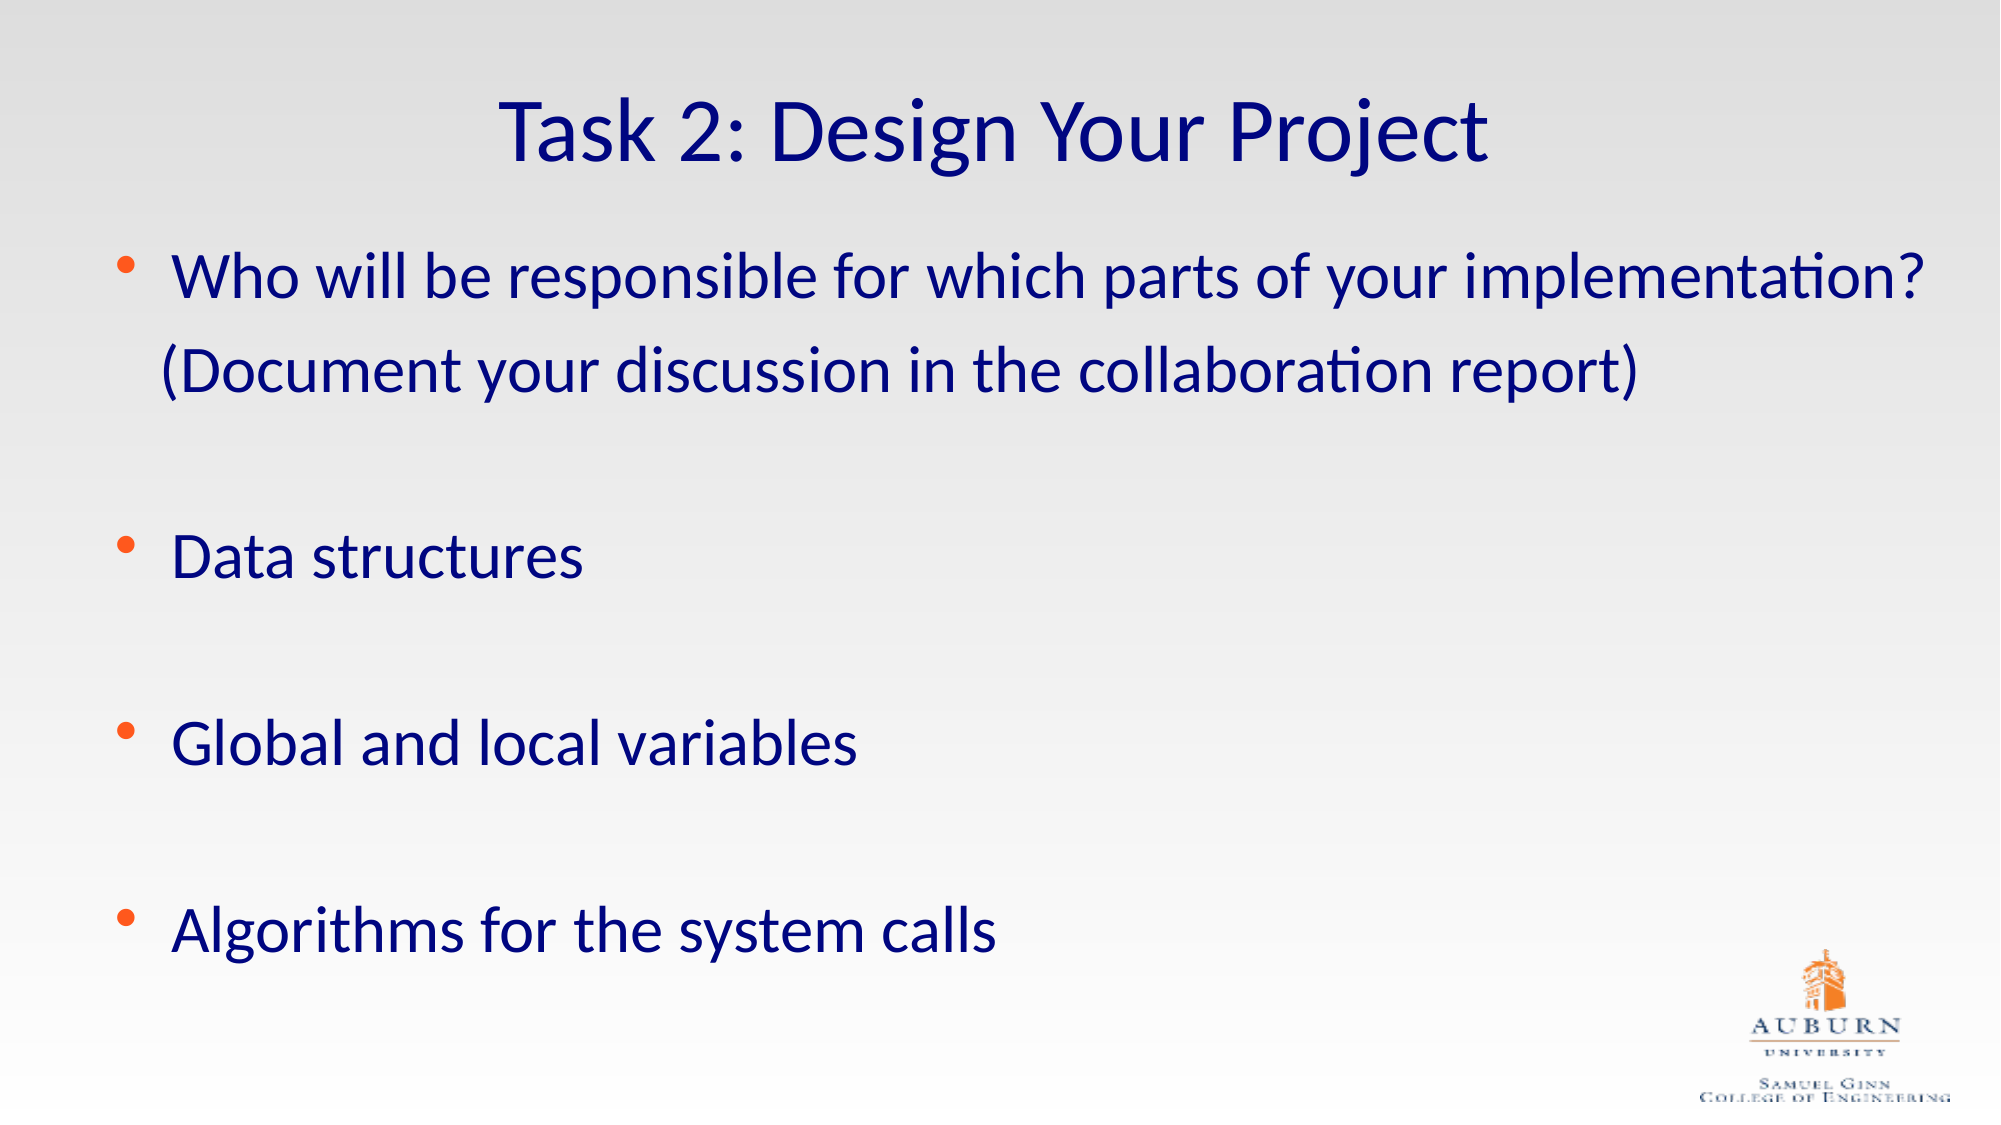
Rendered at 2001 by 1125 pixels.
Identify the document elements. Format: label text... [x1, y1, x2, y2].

title Task 2: Design Your Project [328, 50, 1663, 200]
list Who will be responsible for which parts of your implementation? (Document your discussion in the collaboration report) Data structures Global and local variables Algorithms for the system calls [99, 224, 1963, 1038]
picture [1700, 1038, 1950, 1102]
